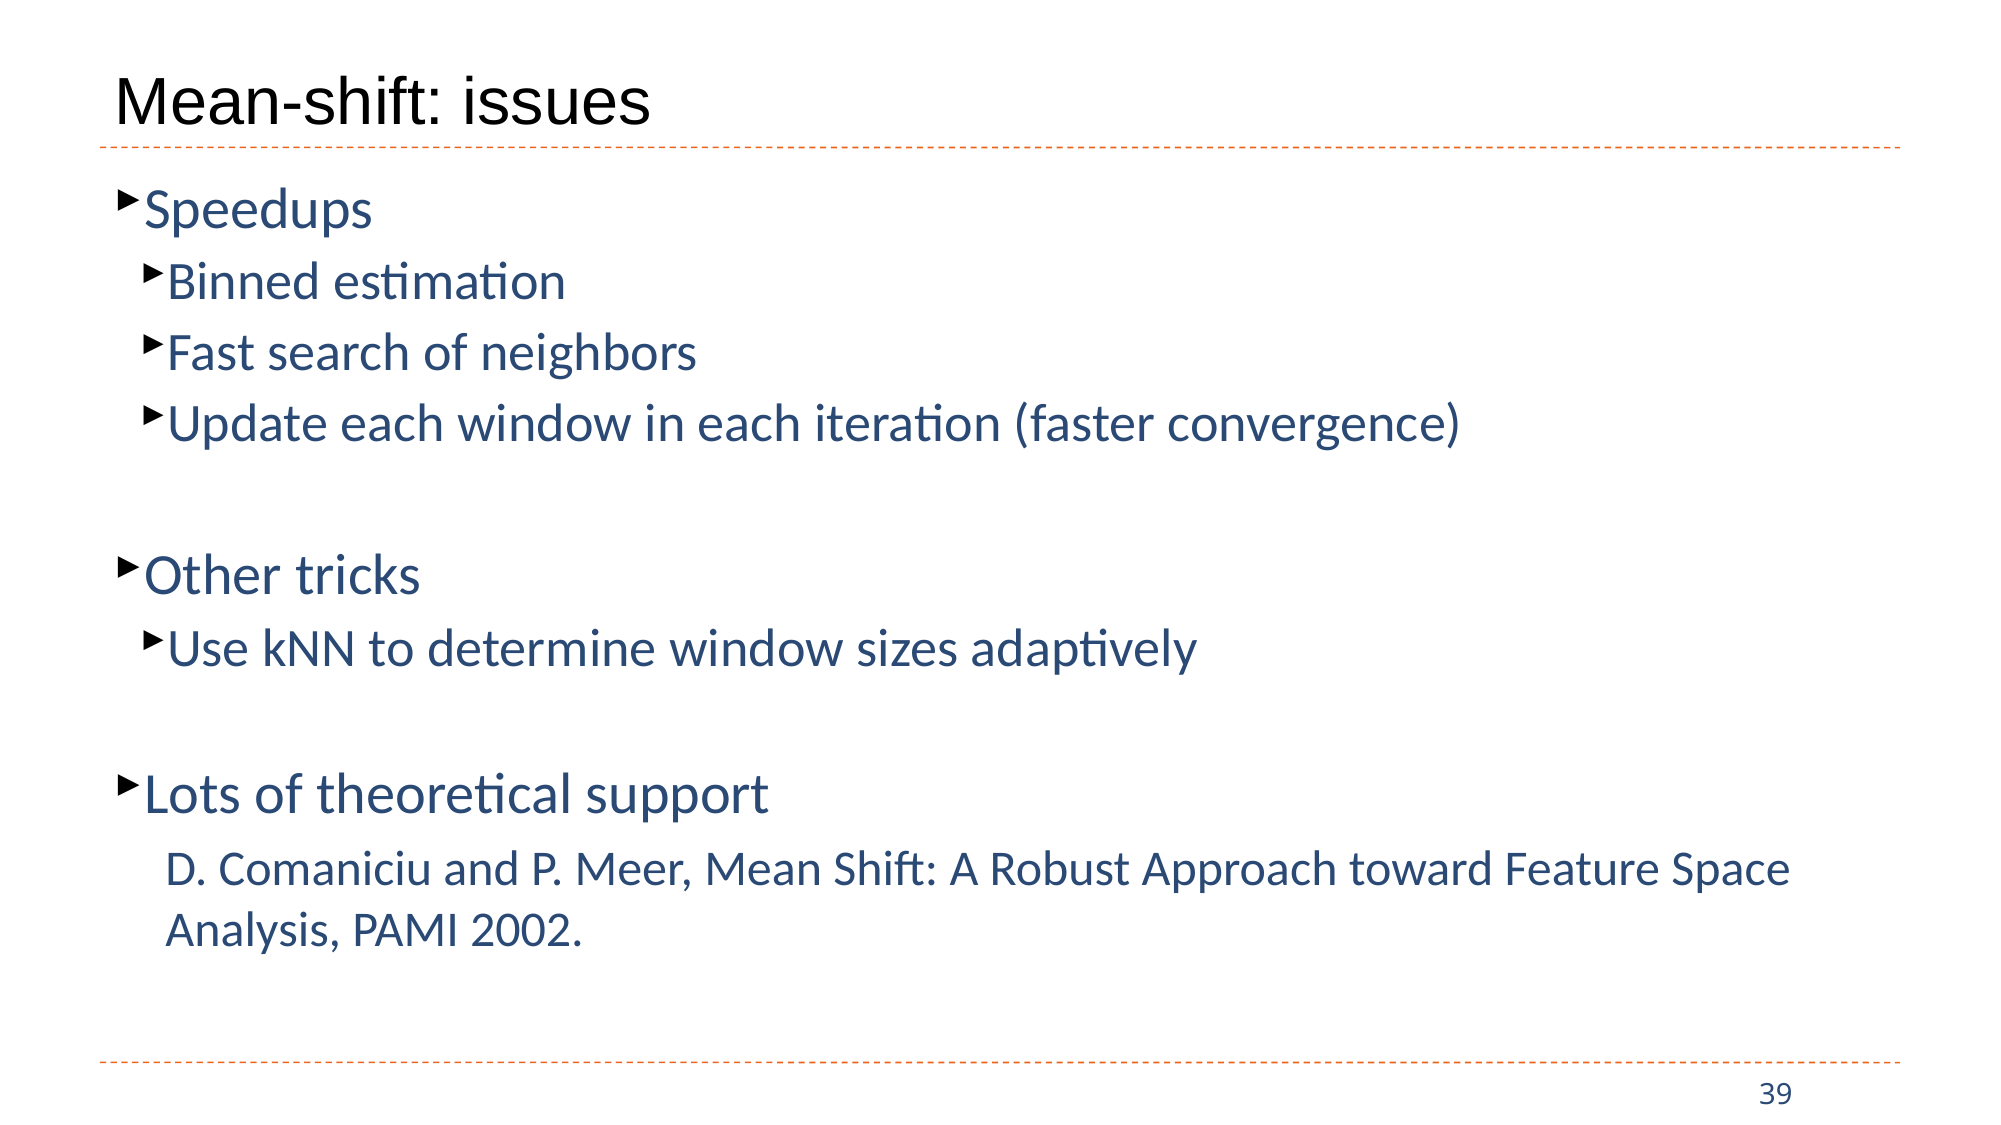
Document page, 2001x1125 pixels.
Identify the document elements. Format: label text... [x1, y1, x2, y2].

list Speedups Binned estimation Fast search of neighbors Update each window in each iteration (faster convergence) Other tricks Use kNN to determine window sizes adaptively Lots of theoretical support D. Comaniciu and P. Meer, Mean Shift: A Robust Approach toward Feature Space Analysis, PAMI 2002. [99, 162, 1900, 1050]
title Mean-shift: issues [99, 24, 1900, 146]
